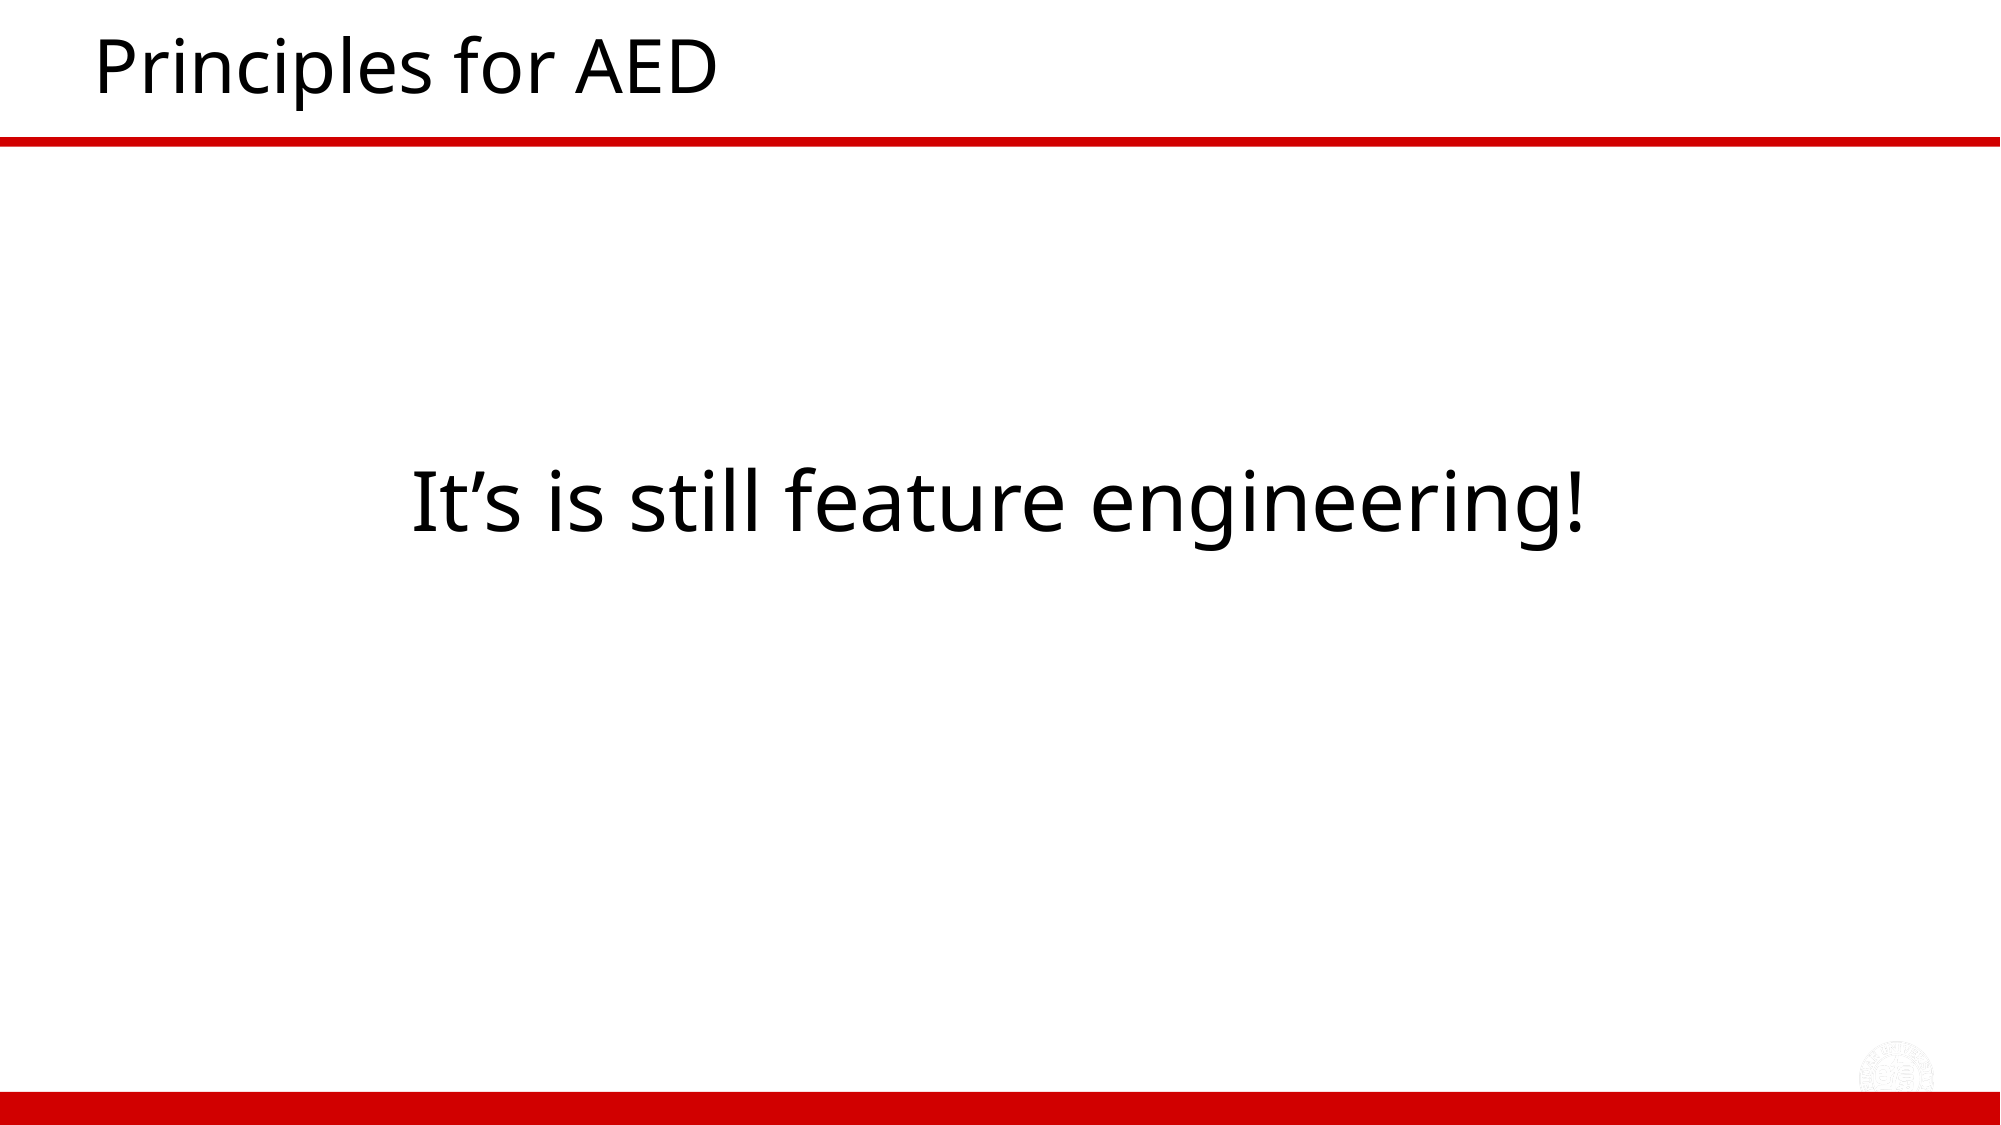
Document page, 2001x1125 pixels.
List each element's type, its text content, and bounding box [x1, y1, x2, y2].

title Principles for AED [78, 21, 1520, 116]
text_box It’s is still feature engineering! [396, 440, 1604, 556]
